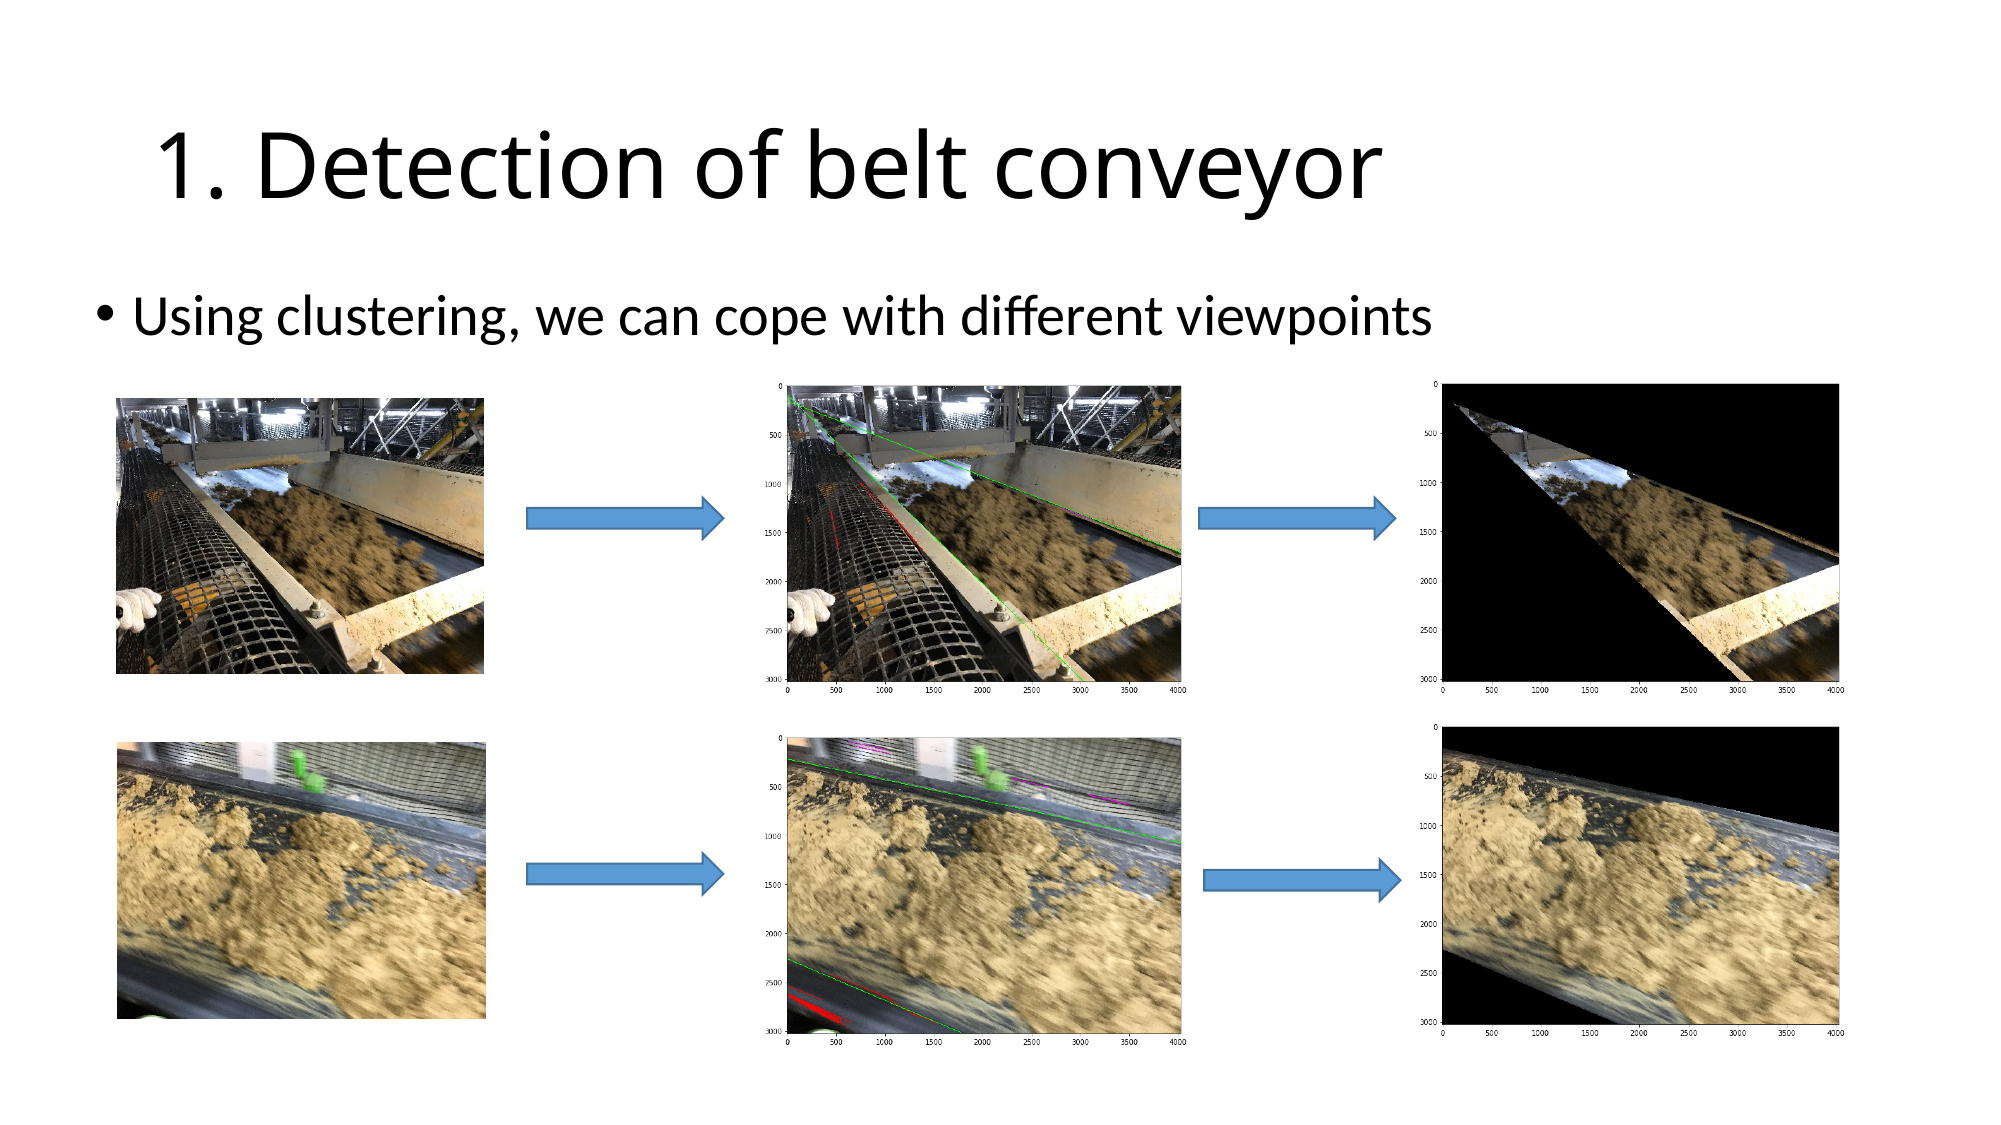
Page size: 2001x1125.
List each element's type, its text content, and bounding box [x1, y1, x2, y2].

text_box [526, 850, 725, 898]
picture [1414, 376, 1849, 698]
picture [117, 742, 486, 1019]
list Using clustering, we can cope with different viewpoints [79, 277, 1825, 477]
text_box [1198, 495, 1397, 542]
picture [1414, 719, 1849, 1041]
text_box [1203, 856, 1402, 904]
text_box [526, 495, 725, 542]
picture [759, 730, 1191, 1050]
picture [759, 378, 1191, 698]
title 1. Detection of belt conveyor [137, 59, 1863, 278]
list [116, 398, 484, 674]
